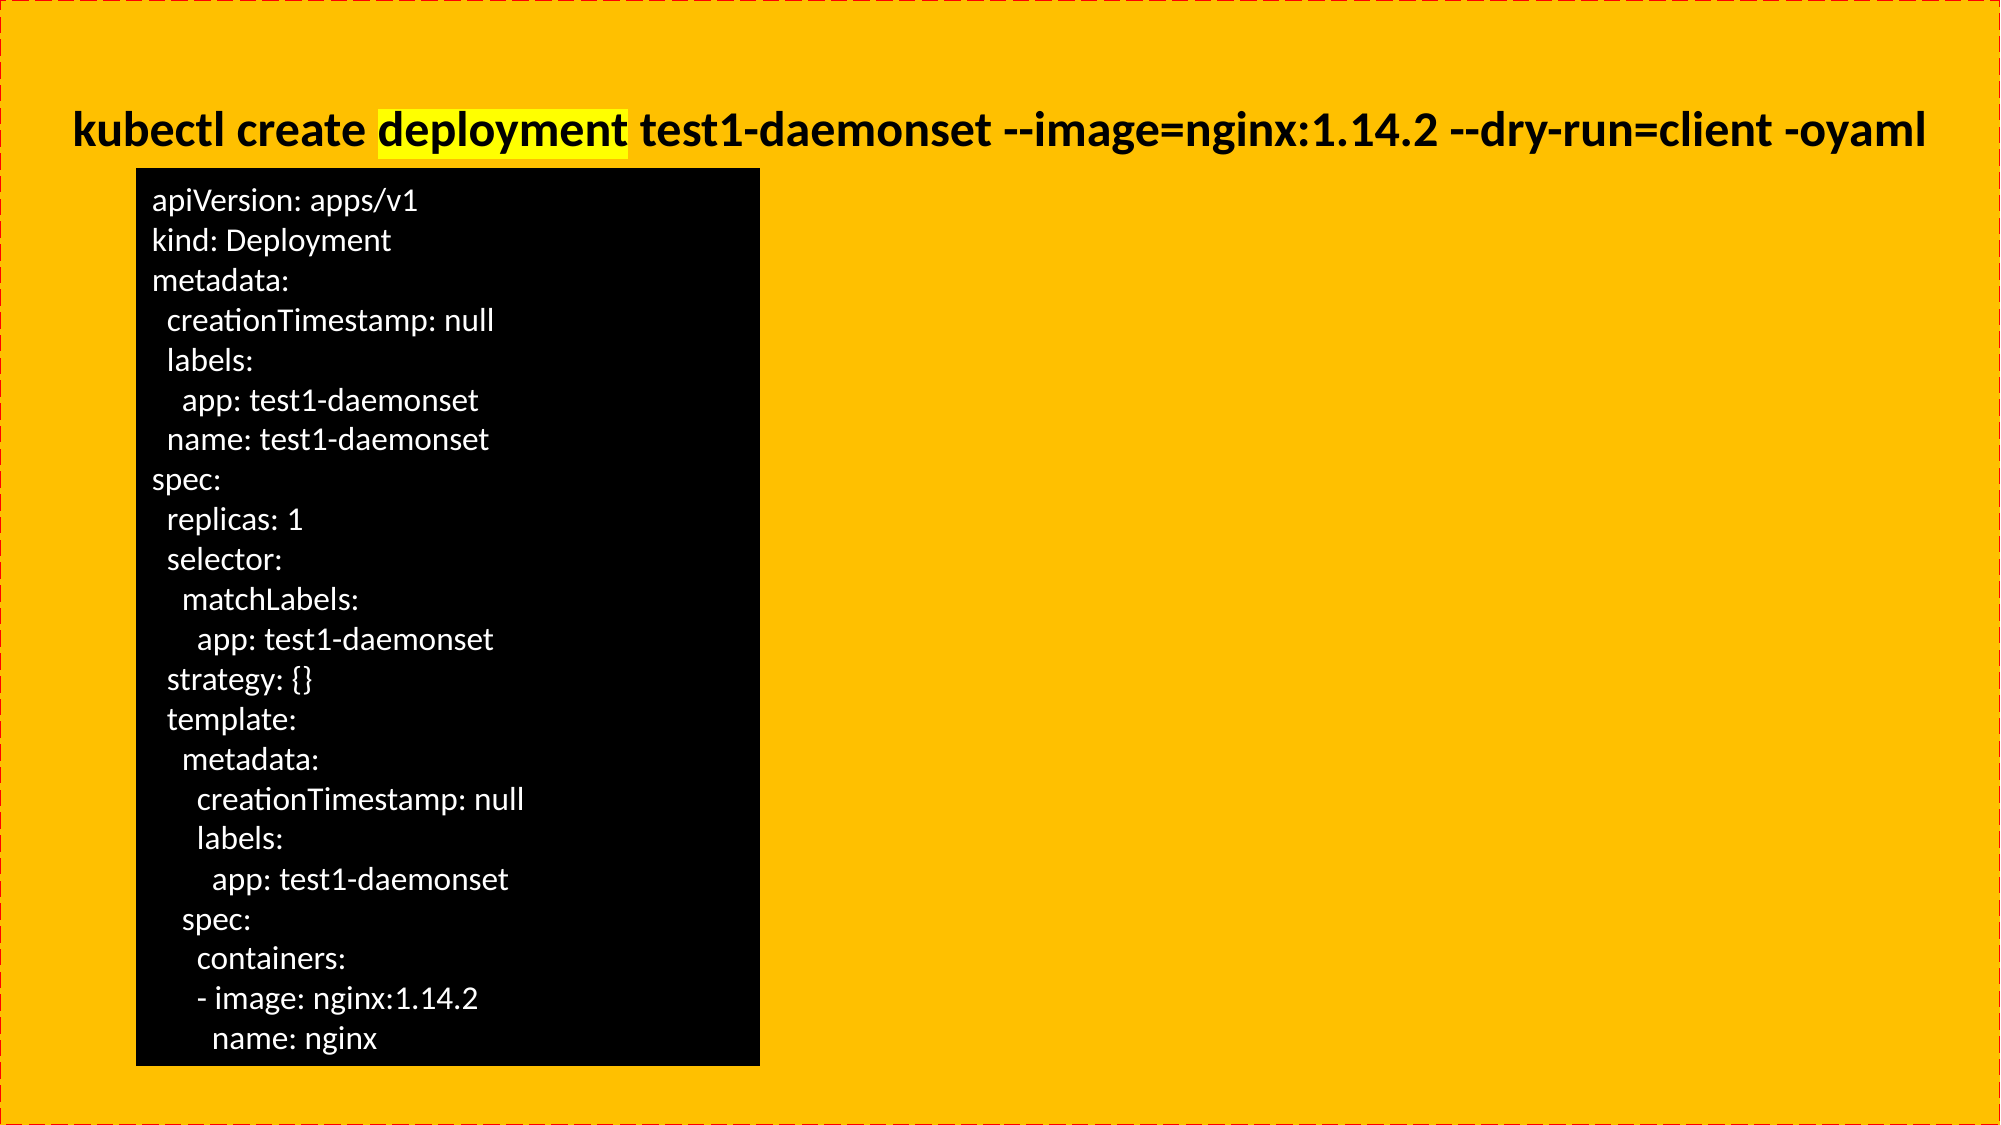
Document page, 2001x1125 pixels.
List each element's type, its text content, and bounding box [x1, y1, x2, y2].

text_box kubectl create deployment test1-daemonset --image=nginx:1.14.2 --dry-run=client -oyaml [54, 59, 1946, 194]
text_box [0, 0, 2000, 1125]
text_box apiVersion: apps/v1 kind: Deployment metadata: creationTimestamp: null labels: app: test1-daemonset name: test1-daemonset spec: replicas: 1 selector: matchLabels: app: test1-daemonset strategy: {} template: metadata: creationTimestamp: null labels: app: test1-daemonset spec: containers: - image: nginx:1.14.2 name: nginx [136, 168, 760, 1066]
